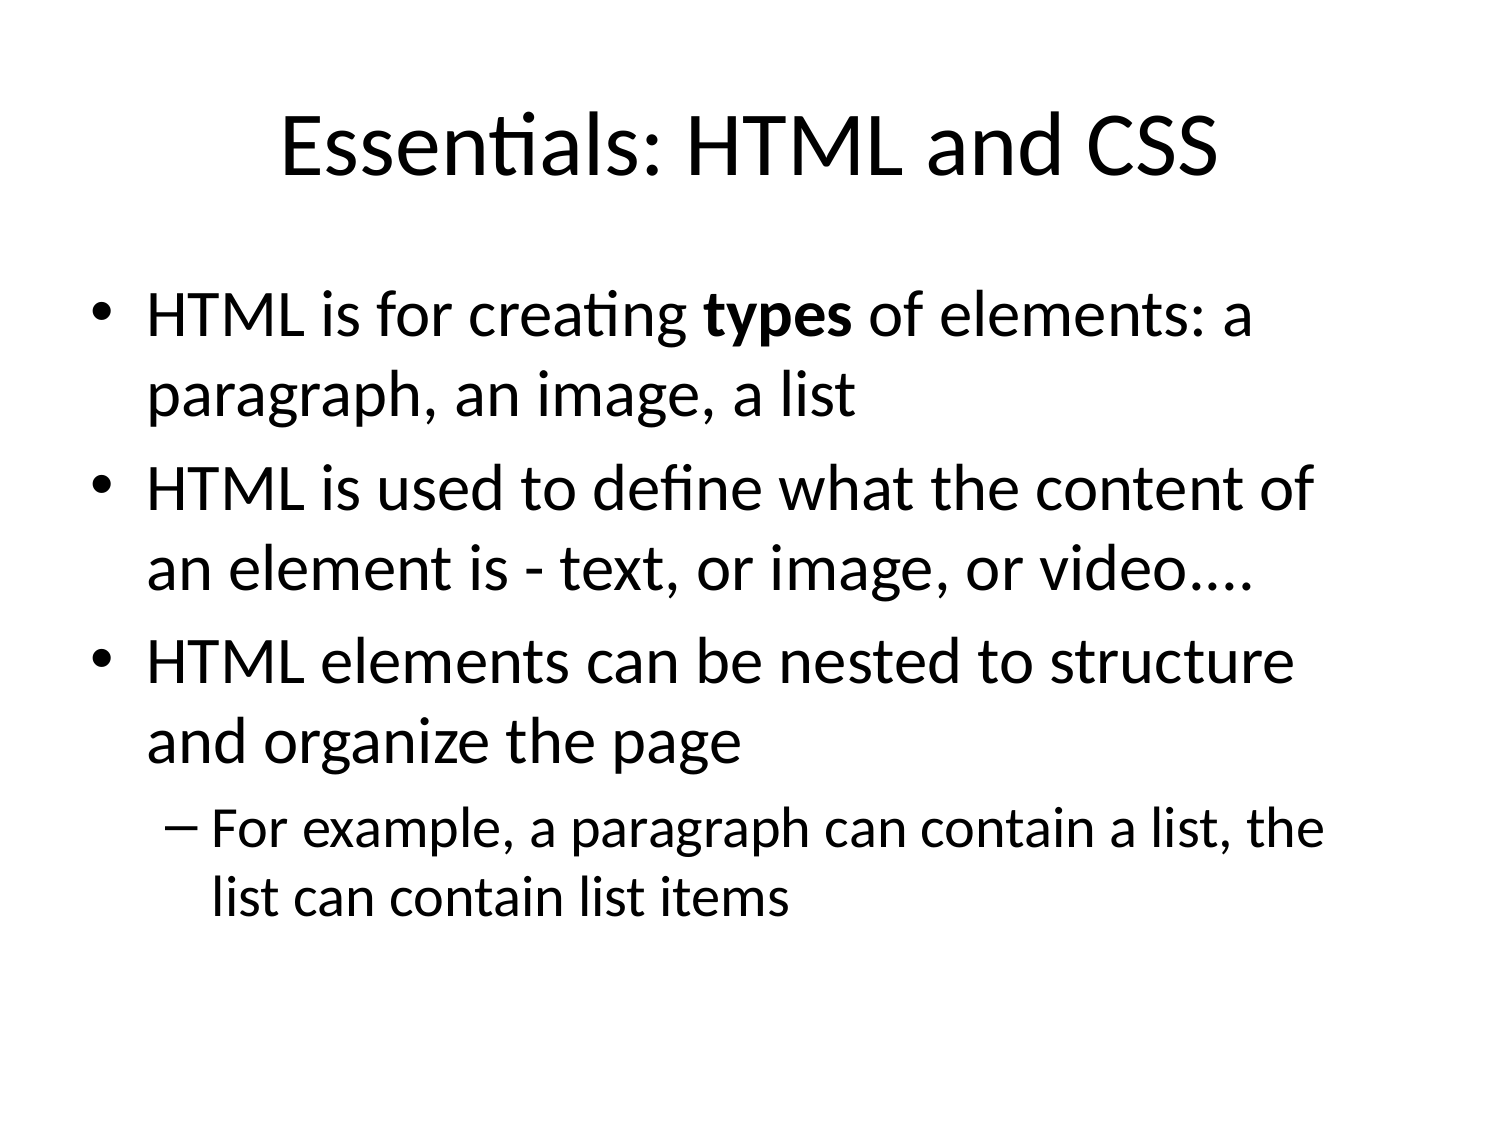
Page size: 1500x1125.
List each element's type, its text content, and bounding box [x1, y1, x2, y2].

title Essentials: HTML and CSS [75, 45, 1425, 233]
list HTML is for creating types of elements: a paragraph, an image, a list HTML is used to define what the content of an element is - text, or image, or video.... HTML elements can be nested to structure and organize the page For example, a paragraph can contain a list, the list can contain list items [75, 262, 1363, 1005]
